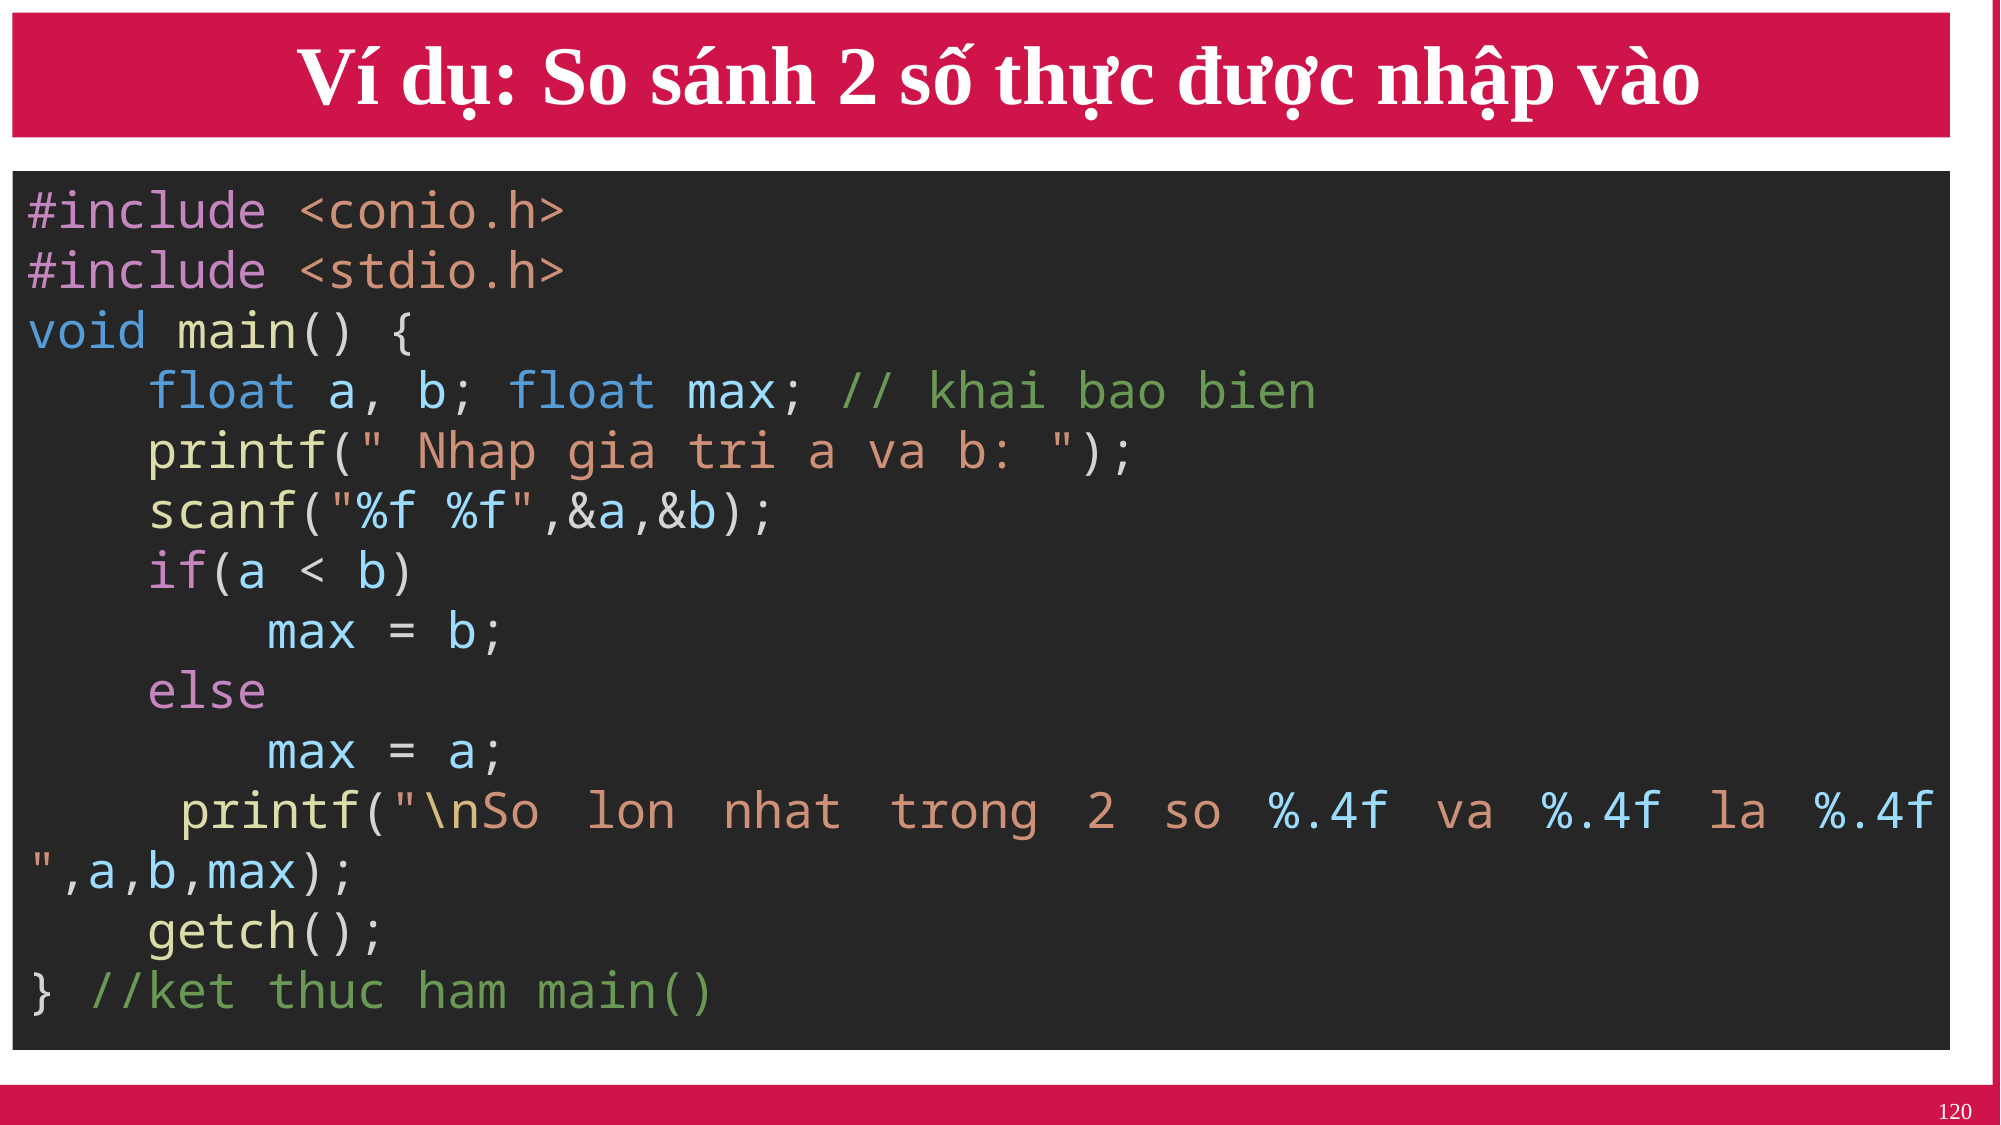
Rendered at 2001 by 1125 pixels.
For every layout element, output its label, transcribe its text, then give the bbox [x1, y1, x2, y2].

slide_number 120 [1520, 1074, 1988, 1113]
title Ví dụ: So sánh 2 số thực được nhập vào [99, 24, 1900, 118]
list #include <conio.h> #include <stdio.h> void main() { float a, b; float max; // khai bao bien printf(" Nhap gia tri a va b: "); scanf("%f %f",&a,&b); if(a < b) max = b; else max = a; printf("\nSo lon nhat trong 2 so %.4f va %.4f la %.4f ",a,b,max); getch(); } //ket thuc ham main() [12, 171, 1950, 1050]
